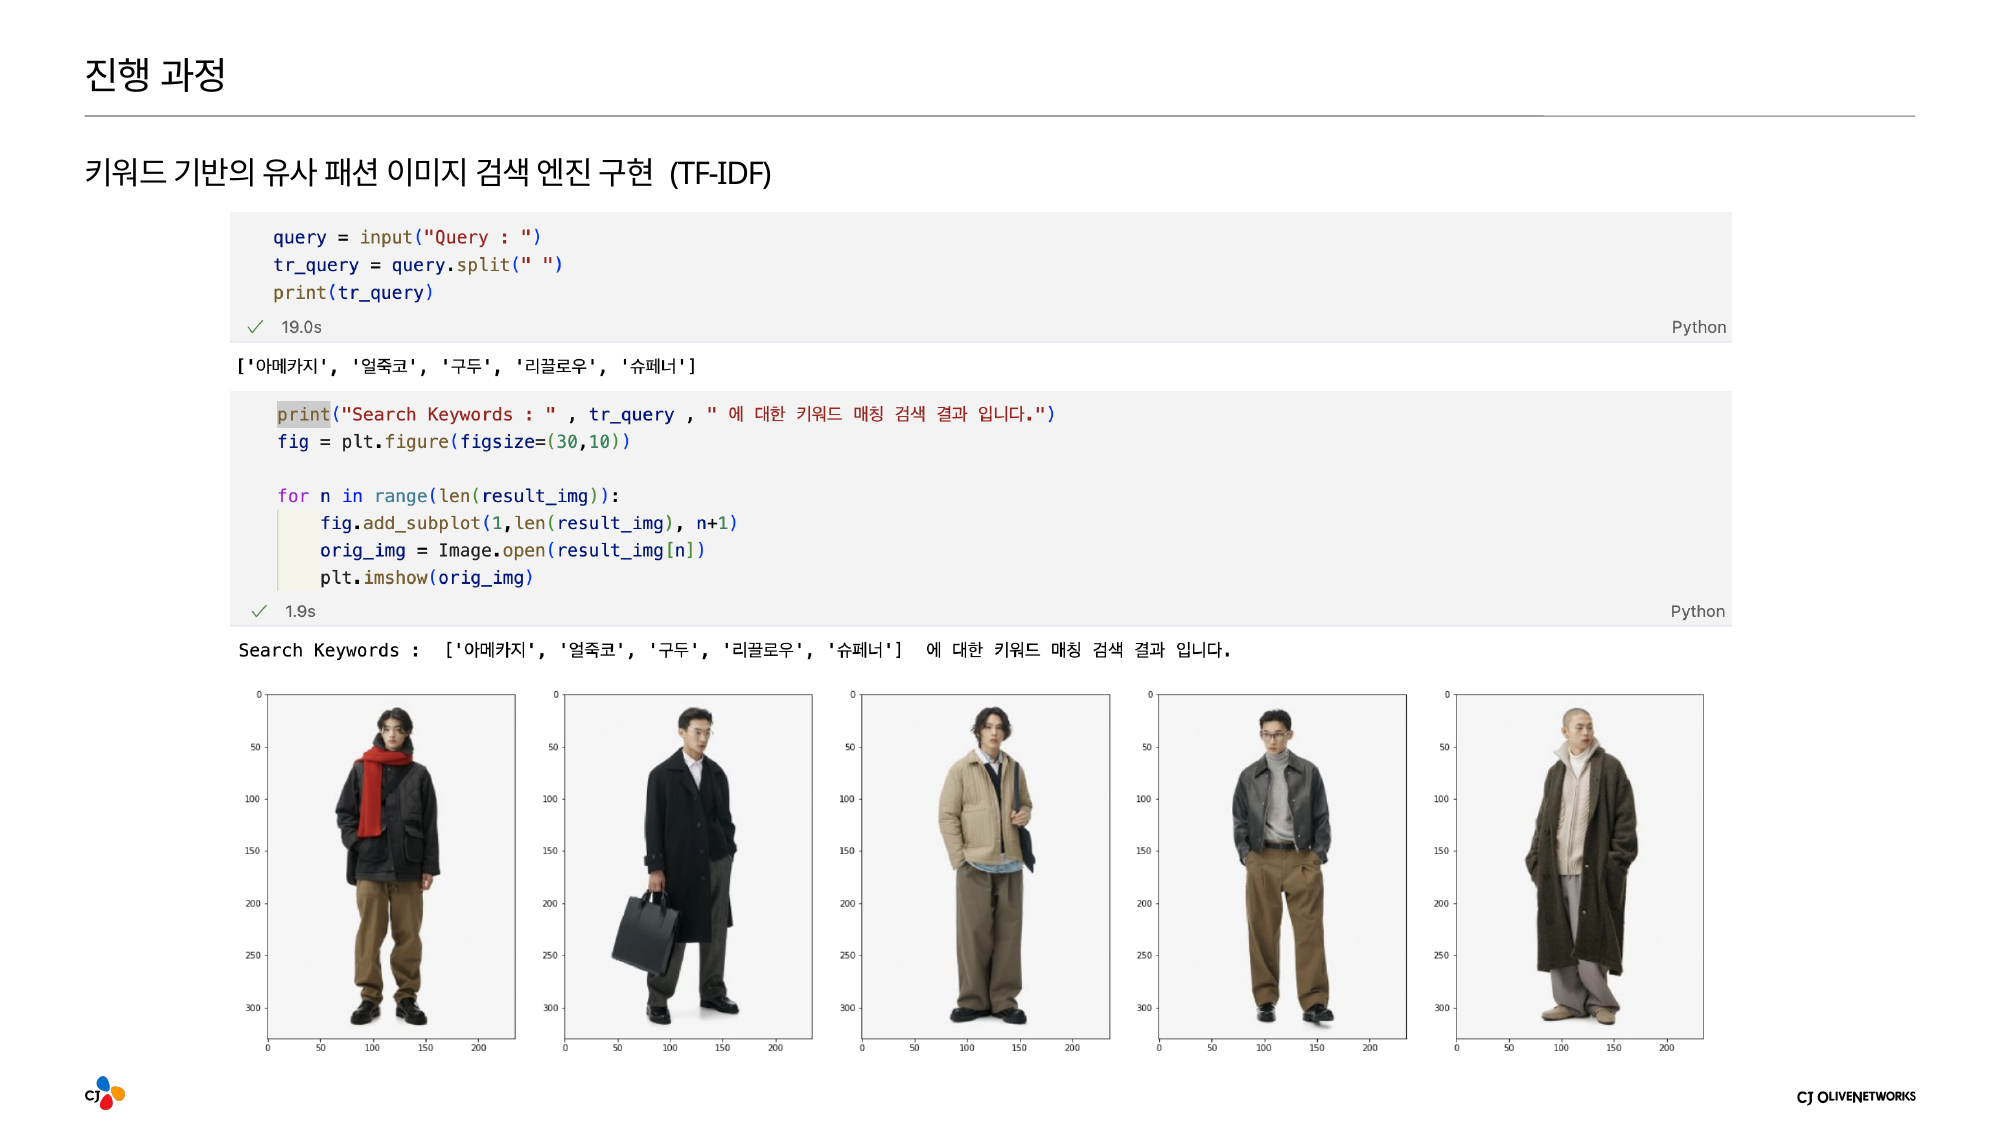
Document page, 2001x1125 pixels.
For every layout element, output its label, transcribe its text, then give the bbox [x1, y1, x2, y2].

list 키워드 기반의 유사 패션 이미지 검색 엔진 구현 (TF-IDF) [84, 149, 1916, 229]
picture [1797, 1091, 1916, 1106]
picture [230, 212, 1732, 1072]
list 진행 과정 [84, 45, 1591, 110]
picture [80, 1071, 130, 1115]
